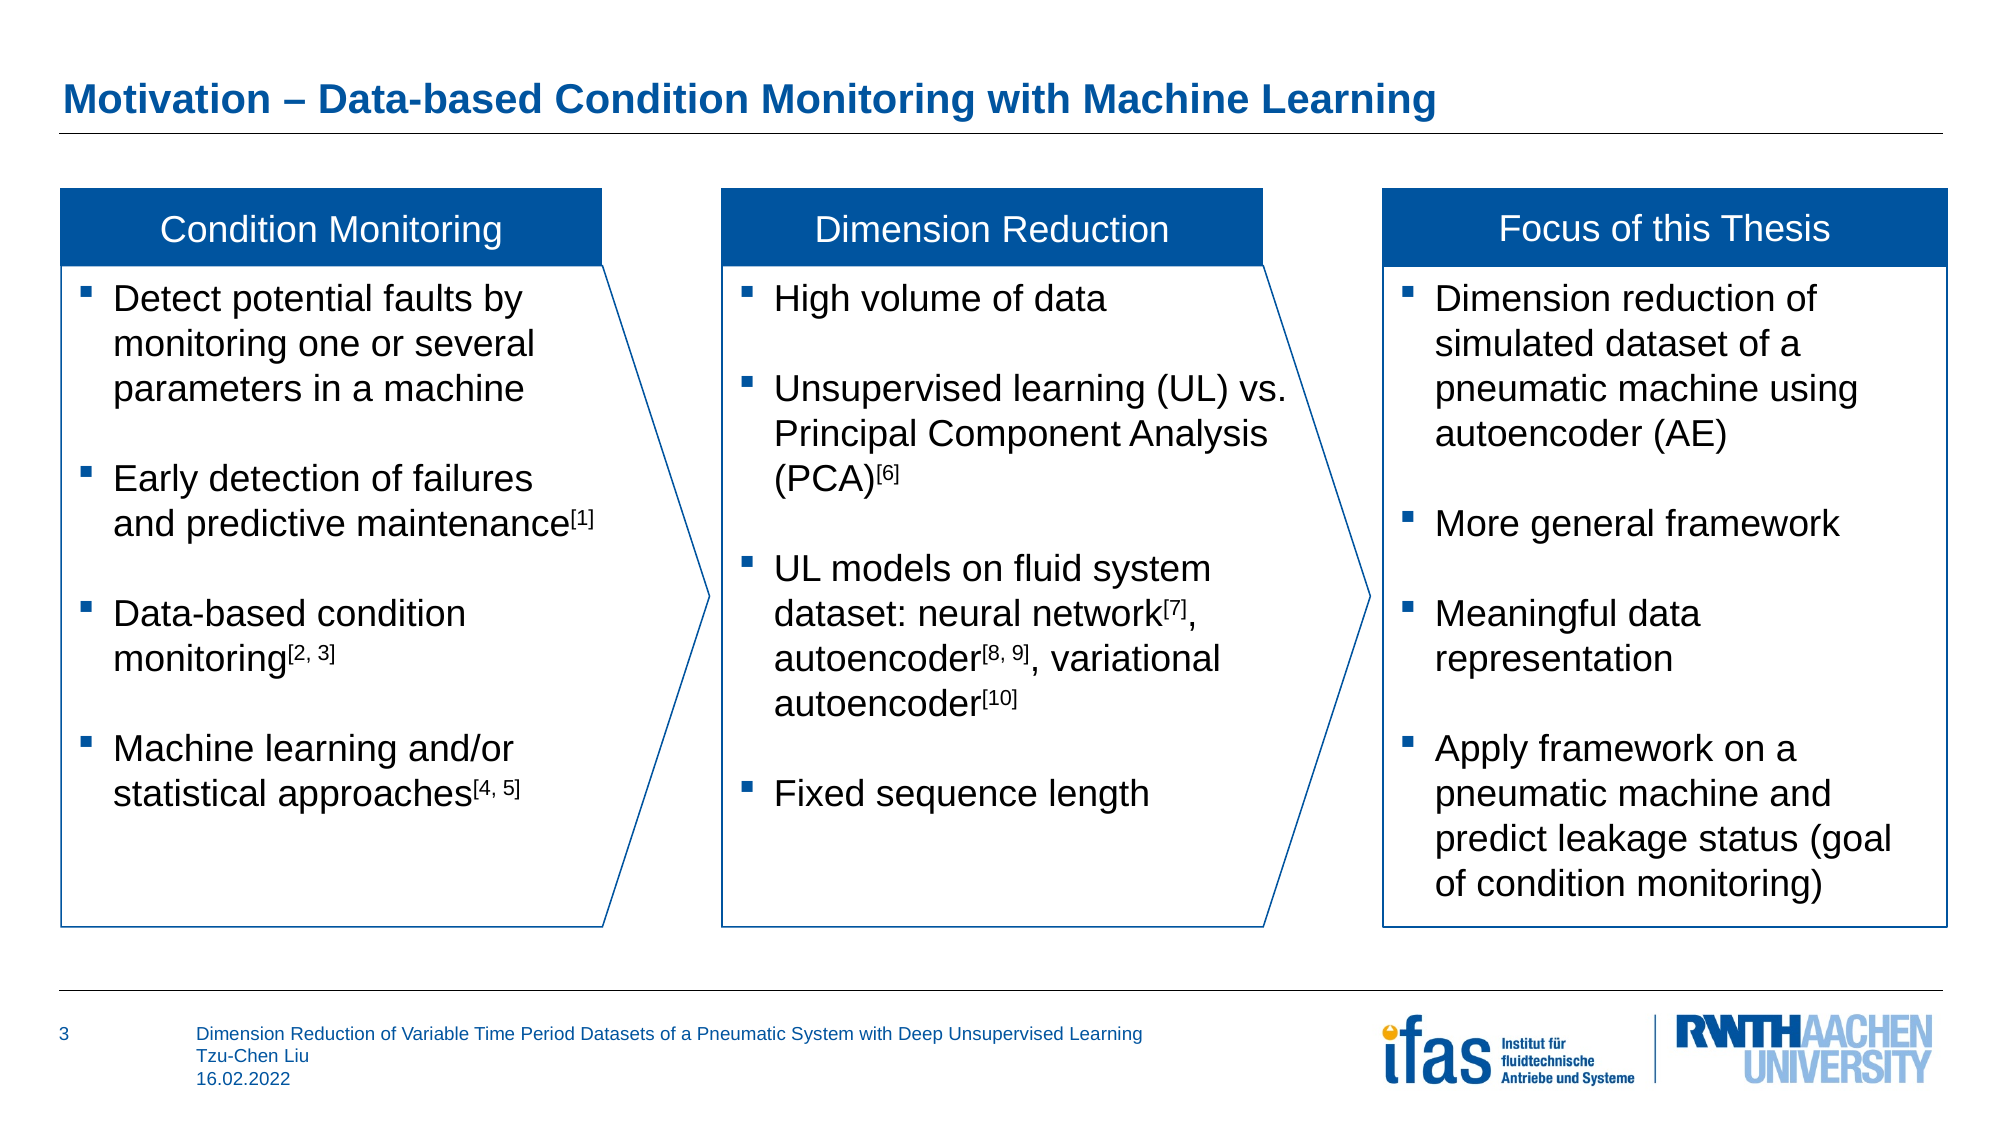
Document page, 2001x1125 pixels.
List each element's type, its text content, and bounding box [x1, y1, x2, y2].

title Motivation – Data-based Condition Monitoring with Machine Learning [63, 33, 1947, 123]
text_box Condition Monitoring [61, 188, 602, 265]
picture [1361, 1003, 1953, 1117]
text_box Dimension reduction of simulated dataset of a pneumatic machine using autoencoder (AE) More general framework Meaningful data representation Apply framework on a pneumatic machine and predict leakage status (goal of condition monitoring) [1382, 265, 1947, 927]
text_box Dimension Reduction [721, 188, 1263, 266]
text_box Detect potential faults by monitoring one or several parameters in a machine Early detection of failures and predictive maintenance[1] Data-based condition monitoring[2, 3] Machine learning and/or statistical approaches[4, 5] [61, 265, 620, 927]
text_box [620, 319, 710, 873]
text_box Focus of this Thesis [1382, 188, 1947, 265]
text_box [1315, 425, 1371, 768]
text_box High volume of data Unsupervised learning (UL) vs. Principal Component Analysis (PCA)[6] UL models on fluid system dataset: neural network[7], autoencoder[8, 9], variational autoencoder[10] Fixed sequence length [722, 265, 1315, 927]
